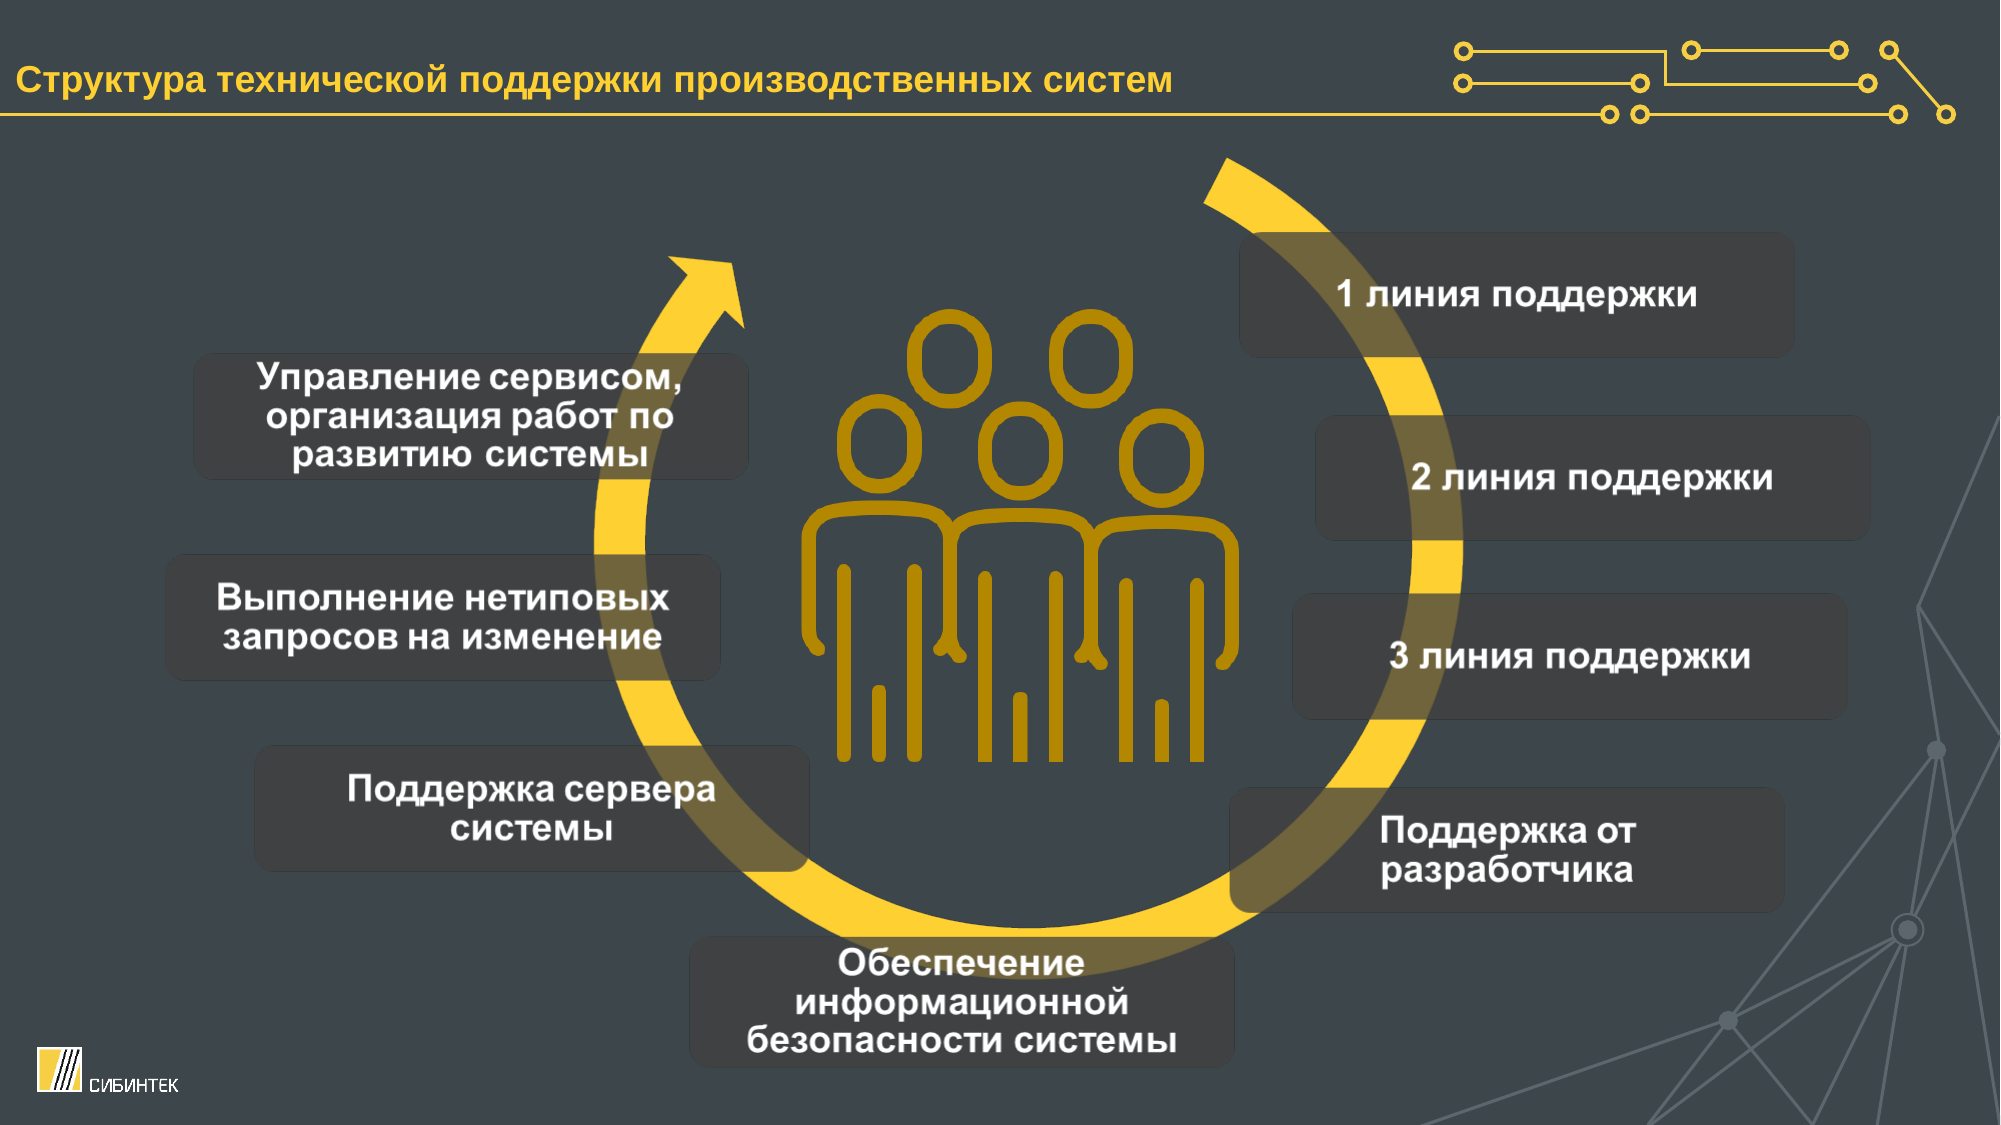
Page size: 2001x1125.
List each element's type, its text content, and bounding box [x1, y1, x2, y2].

text_box Структура технической поддержки производственных систем [0, 53, 1726, 108]
picture [37, 156, 1928, 1092]
